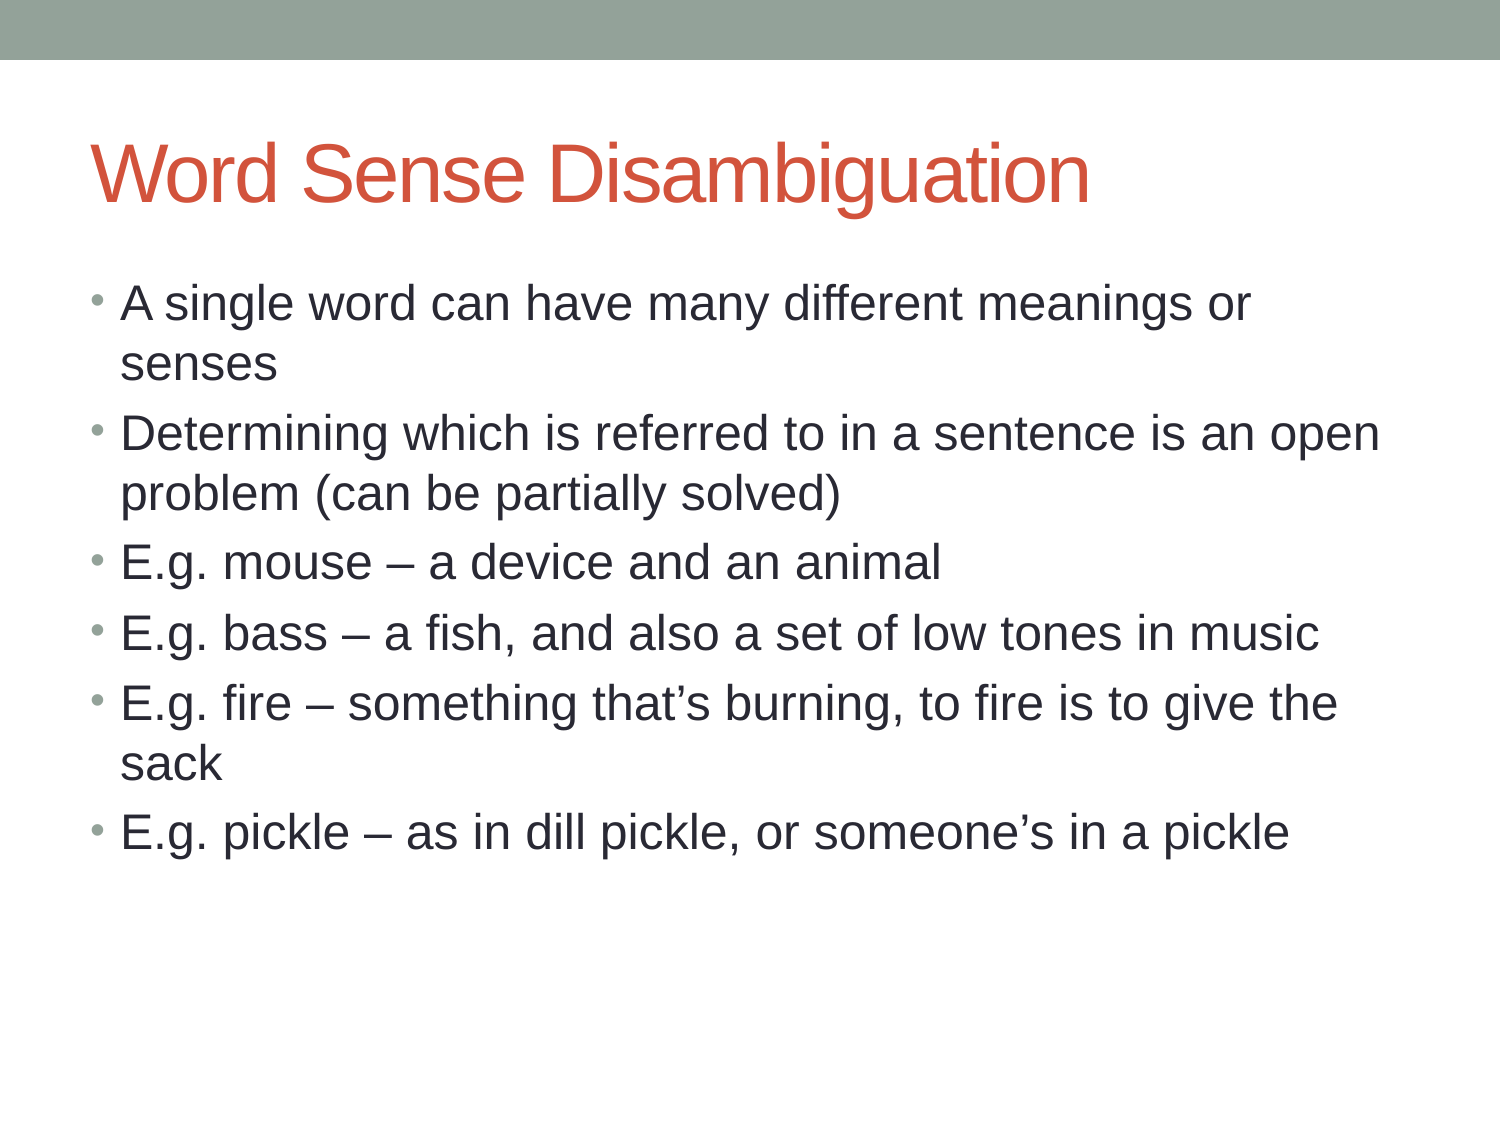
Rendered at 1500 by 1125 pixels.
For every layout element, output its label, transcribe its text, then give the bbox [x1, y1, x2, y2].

title Word Sense Disambiguation [75, 87, 1425, 250]
list A single word can have many different meanings or senses Determining which is referred to in a sentence is an open problem (can be partially solved) E.g. mouse – a device and an animal E.g. bass – a fish, and also a set of low tones in music E.g. fire – something that’s burning, to fire is to give the sack E.g. pickle – as in dill pickle, or someone’s in a pickle [75, 262, 1425, 1063]
